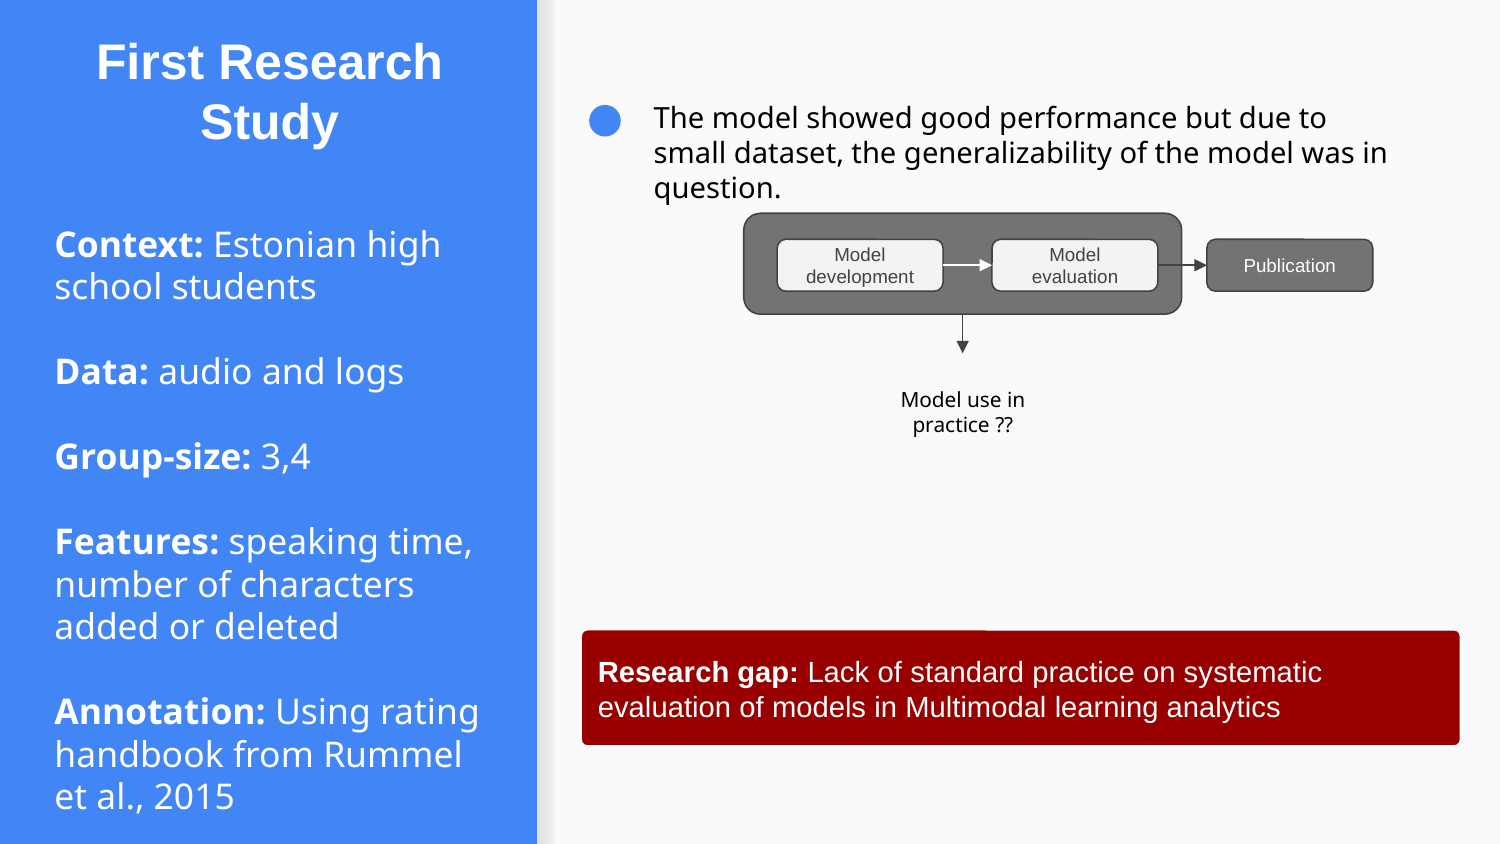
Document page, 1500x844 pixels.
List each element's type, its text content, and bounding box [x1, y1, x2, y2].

text_box The model showed good performance but due to small dataset, the generalizability of the model was in question. [638, 84, 1418, 220]
text_box Model development [777, 239, 944, 292]
text_box Research gap: Lack of standard practice on systematic evaluation of models in Multimodal learning analytics [581, 629, 1461, 746]
text_box Model use in practice ?? [833, 371, 1092, 452]
text_box [743, 220, 1182, 315]
text_box [589, 104, 621, 137]
text_box Publication [1206, 239, 1373, 292]
list Context: Estonian high school students Data: audio and logs Group-size: 3,4 Features: speaking time, number of characters added or deleted Annotation: Using rating handbook from Rummel et al., 2015 [39, 206, 500, 801]
list First Research Study [39, 14, 500, 163]
text_box Model evaluation [991, 239, 1158, 292]
